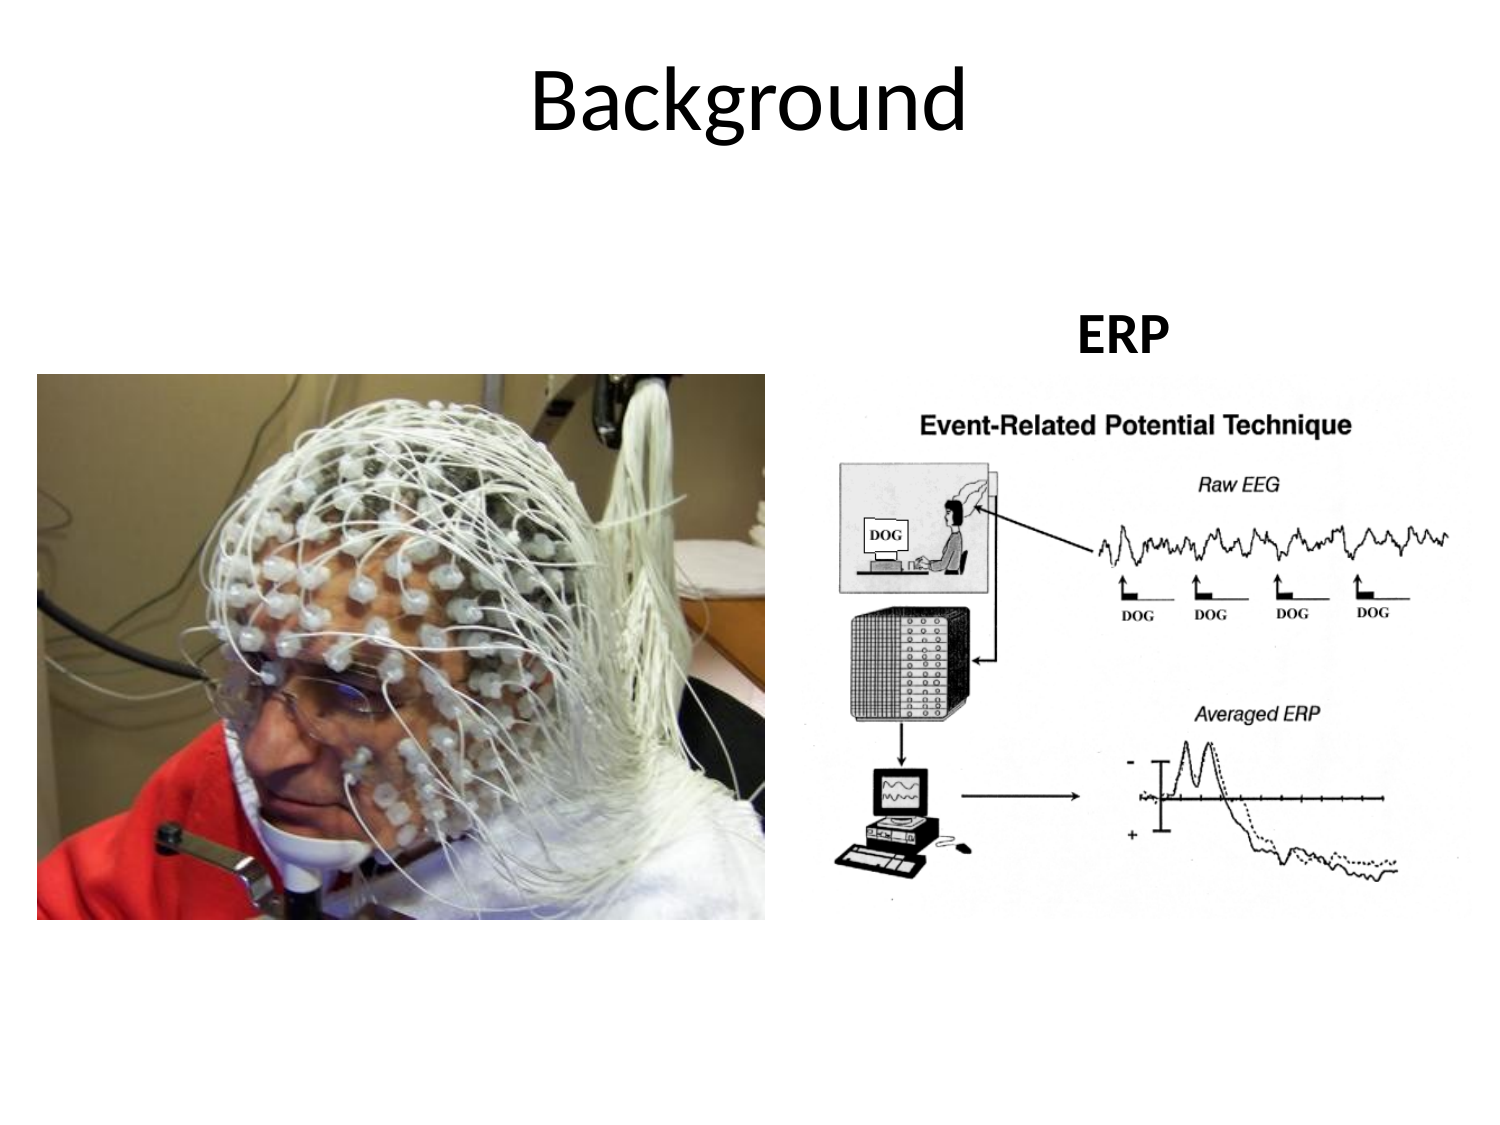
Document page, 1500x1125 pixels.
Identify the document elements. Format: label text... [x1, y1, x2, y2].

text_box ERP [1063, 287, 1186, 373]
picture [799, 374, 1472, 920]
title Background [75, 0, 1425, 188]
picture [37, 374, 765, 921]
